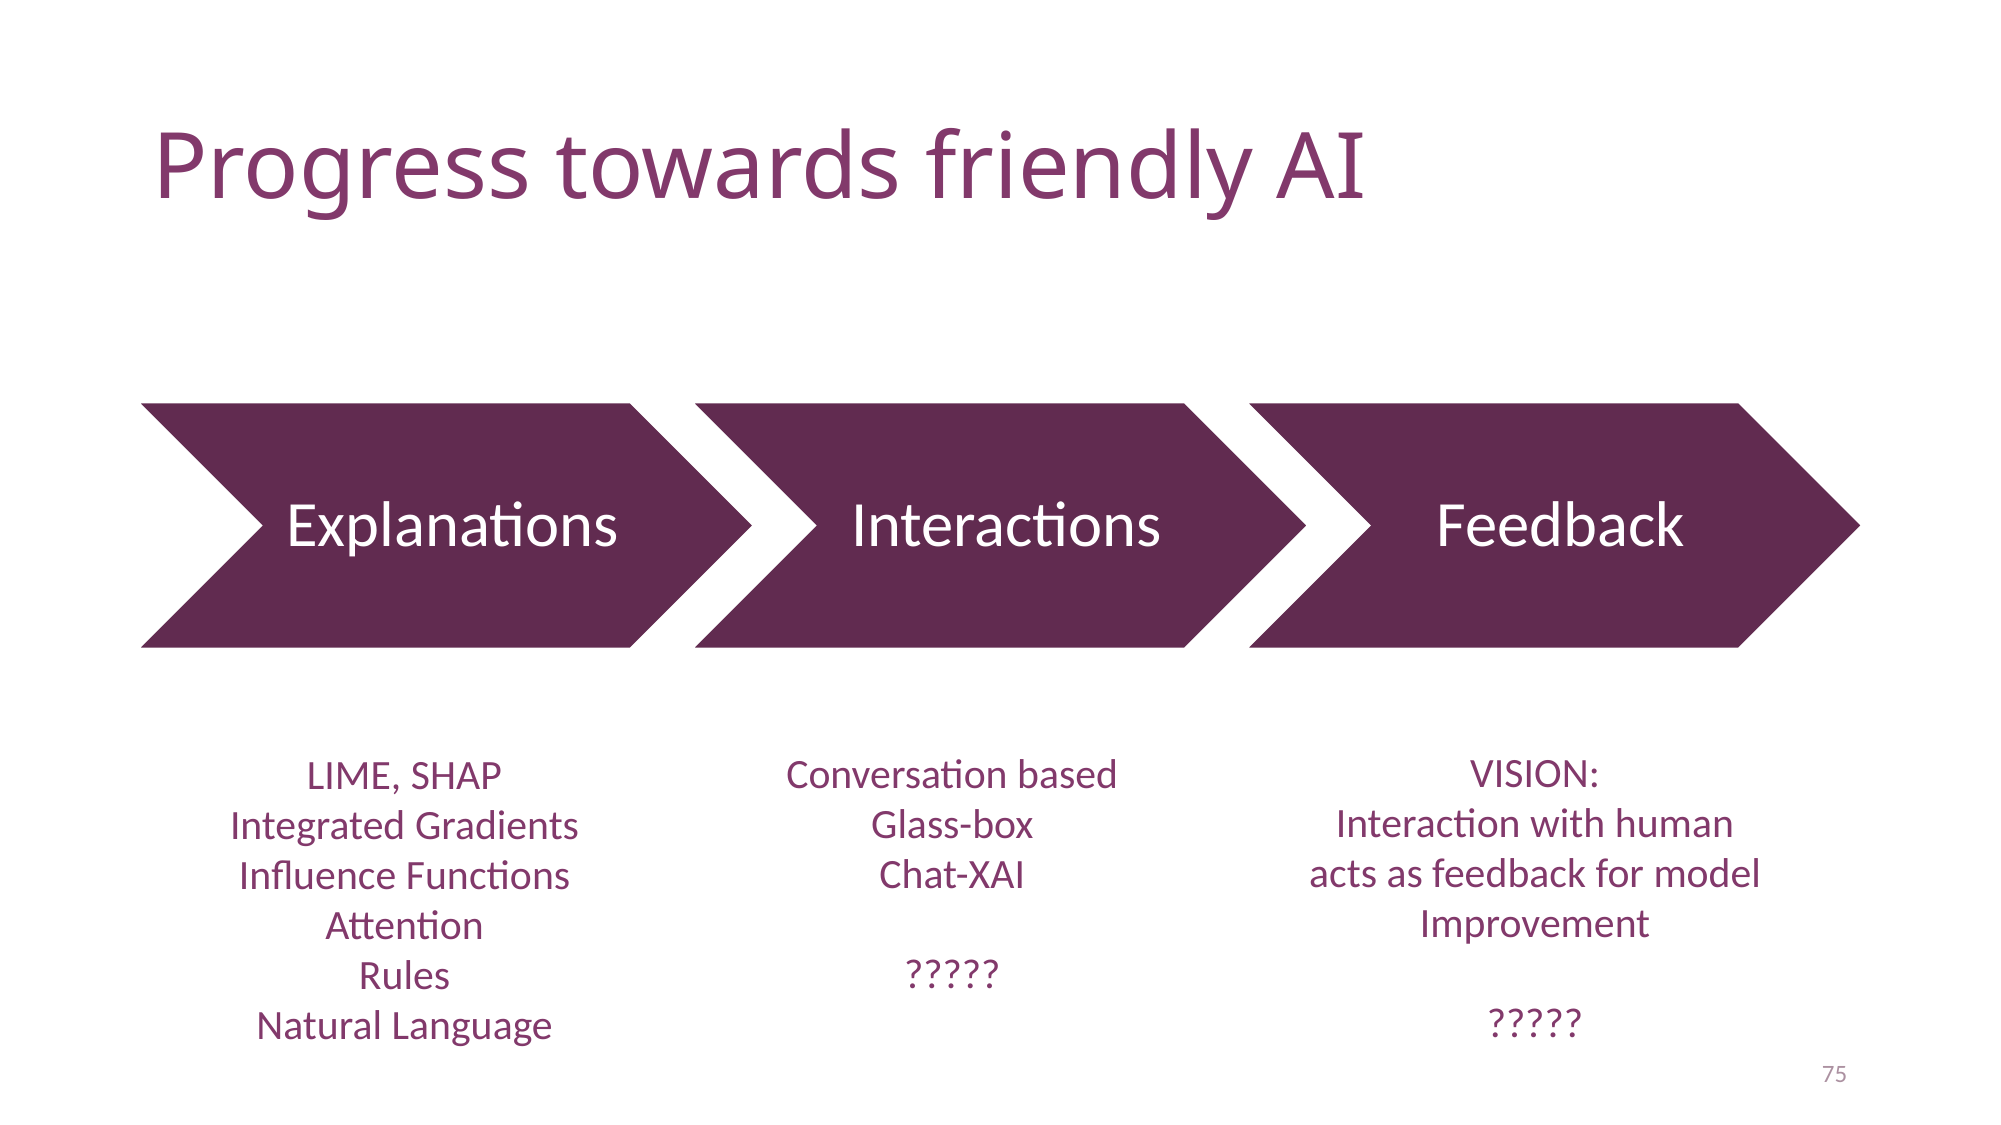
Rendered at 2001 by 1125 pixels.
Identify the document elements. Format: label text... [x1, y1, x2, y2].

text_box VISION: Interaction with human acts as feedback for model Improvement ????? [1293, 883, 1777, 1054]
text_box Conversation based Glass-box Chat-XAI ????? [771, 883, 1134, 1005]
text_box LIME, SHAP Integrated Gradients Influence Functions Attention Rules Natural Language [214, 883, 595, 1056]
title Progress towards friendly AI [137, 59, 1863, 168]
slide_number 75 [1412, 1042, 1863, 1103]
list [137, 168, 1863, 883]
